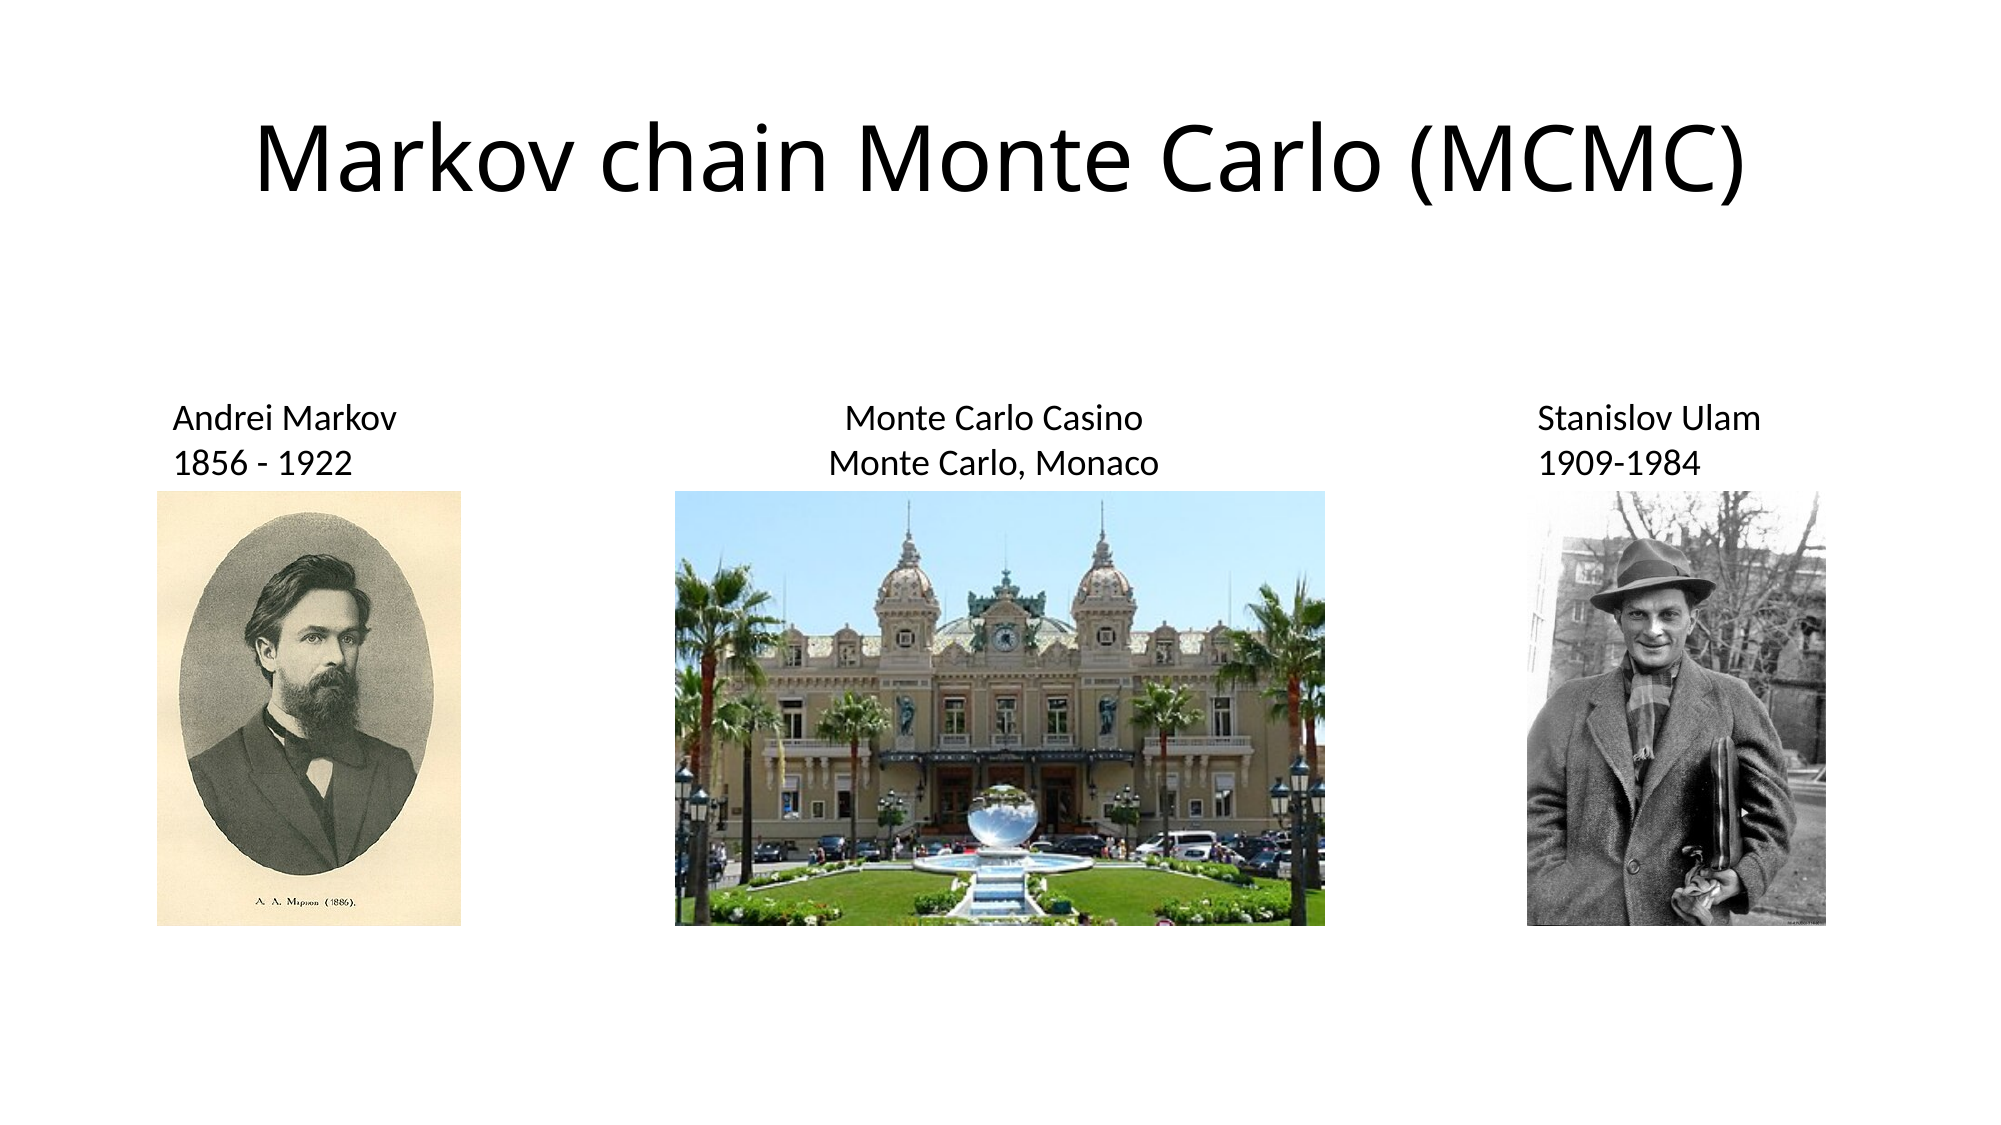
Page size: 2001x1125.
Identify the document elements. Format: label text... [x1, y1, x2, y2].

picture [675, 491, 1325, 926]
picture [157, 491, 461, 926]
text_box Monte Carlo Casino Monte Carlo, Monaco [664, 385, 1324, 491]
text_box Stanislov Ulam 1909-1984 [1522, 385, 1826, 491]
title Markov chain Monte Carlo (MCMC) [137, 59, 1863, 264]
picture [1527, 491, 1826, 926]
text_box Andrei Markov 1856 - 1922 [157, 385, 461, 491]
